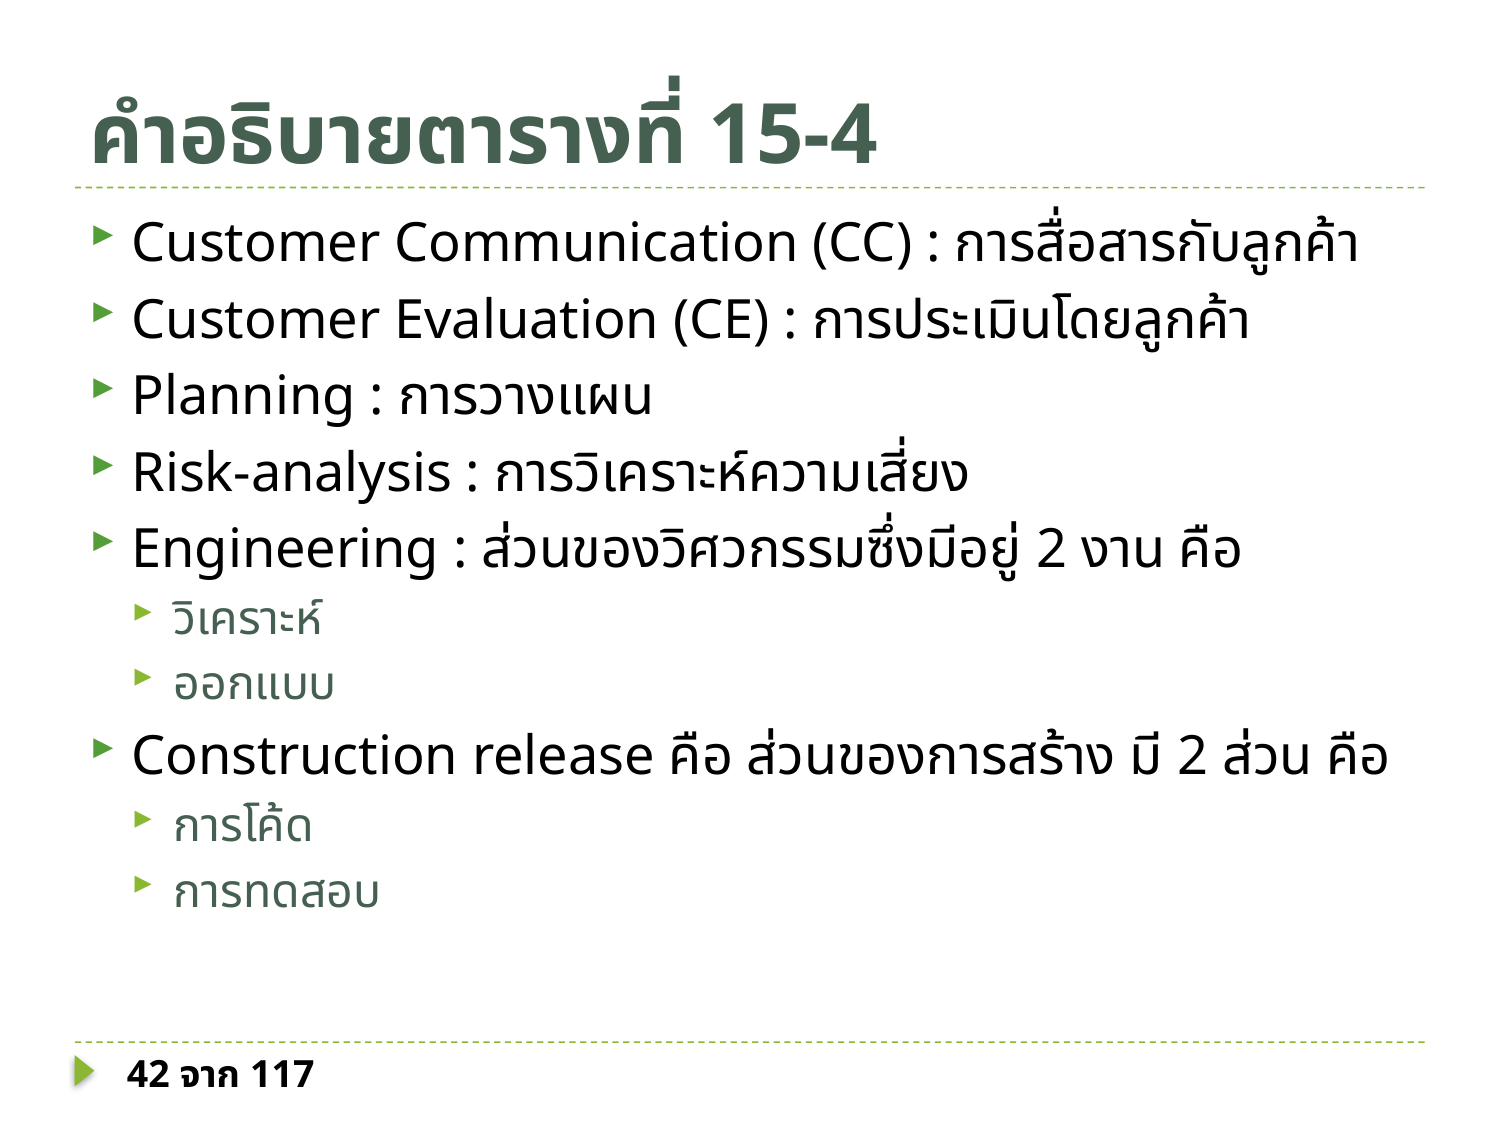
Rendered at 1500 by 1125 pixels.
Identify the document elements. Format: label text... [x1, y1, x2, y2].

slide_number 42 จาก 117 [112, 1042, 438, 1103]
title คำอธิบายตารางที่ 15-4 [75, 24, 1425, 188]
list Customer Communication (CC) : การสื่อสารกับลูกค้า Customer Evaluation (CE) : การประเมินโดยลูกค้า Planning : การวางแผน Risk-analysis : การวิเคราะห์ความเสี่ยง Engineering : ส่วนของวิศวกรรมซึ่งมีอยู่ 2 งาน คือ วิเคราะห์ ออกแบบ Construction release คือ ส่วนของการสร้าง มี 2 ส่วน คือ การโค้ด การทดสอบ [75, 200, 1425, 1010]
